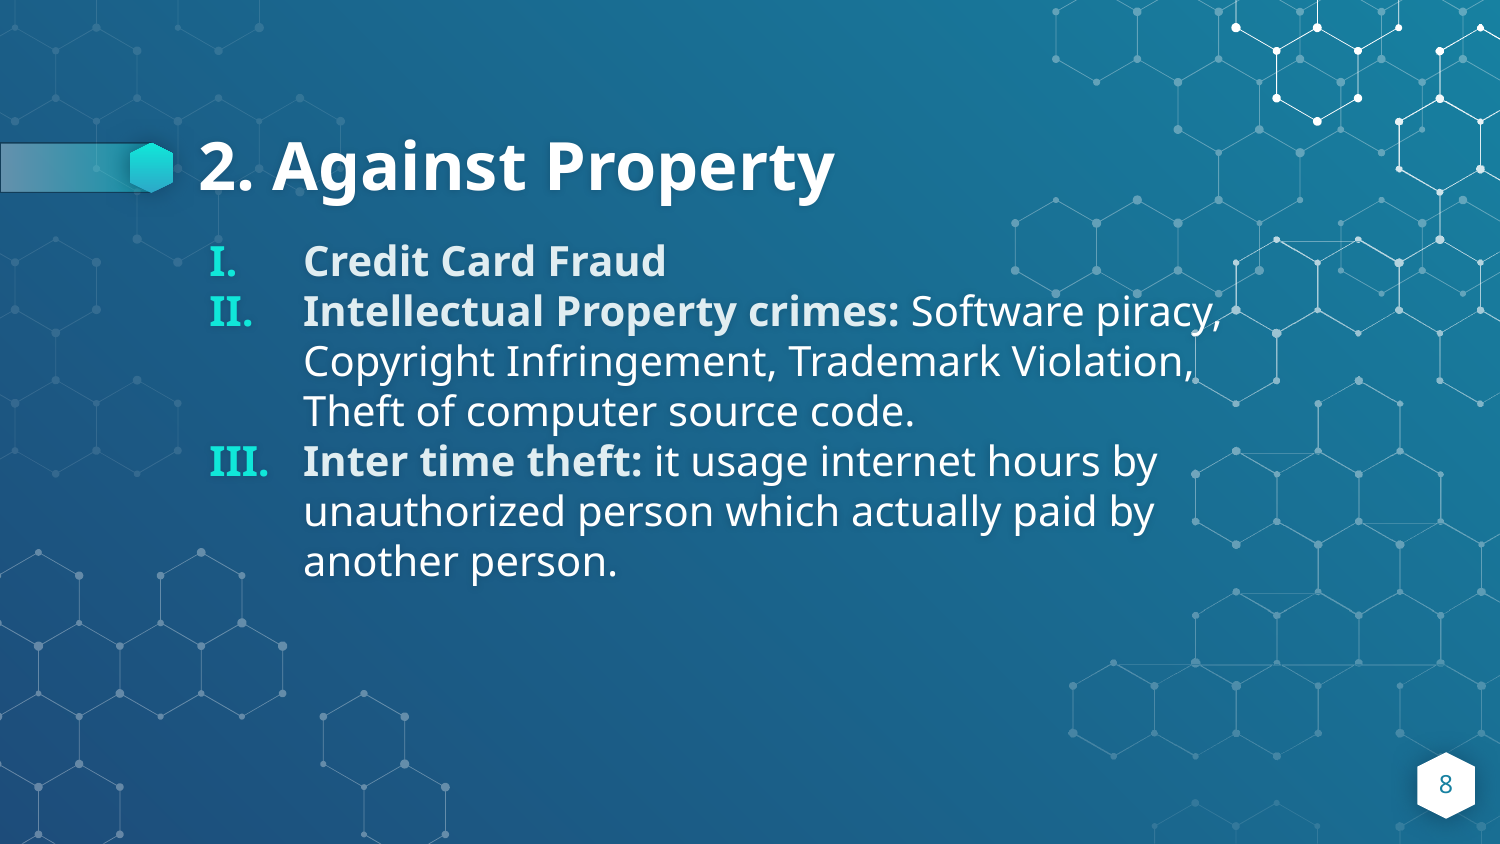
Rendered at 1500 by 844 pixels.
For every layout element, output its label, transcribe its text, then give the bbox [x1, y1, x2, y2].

slide_number 8 [1417, 752, 1475, 819]
list Credit Card Fraud Intellectual Property crimes: Software piracy, Copyright Infringement, Trademark Violation, Theft of computer source code. Inter time theft: it usage internet hours by unauthorized person which actually paid by another person. [198, 234, 1302, 733]
title 2. Against Property [198, 140, 1302, 198]
